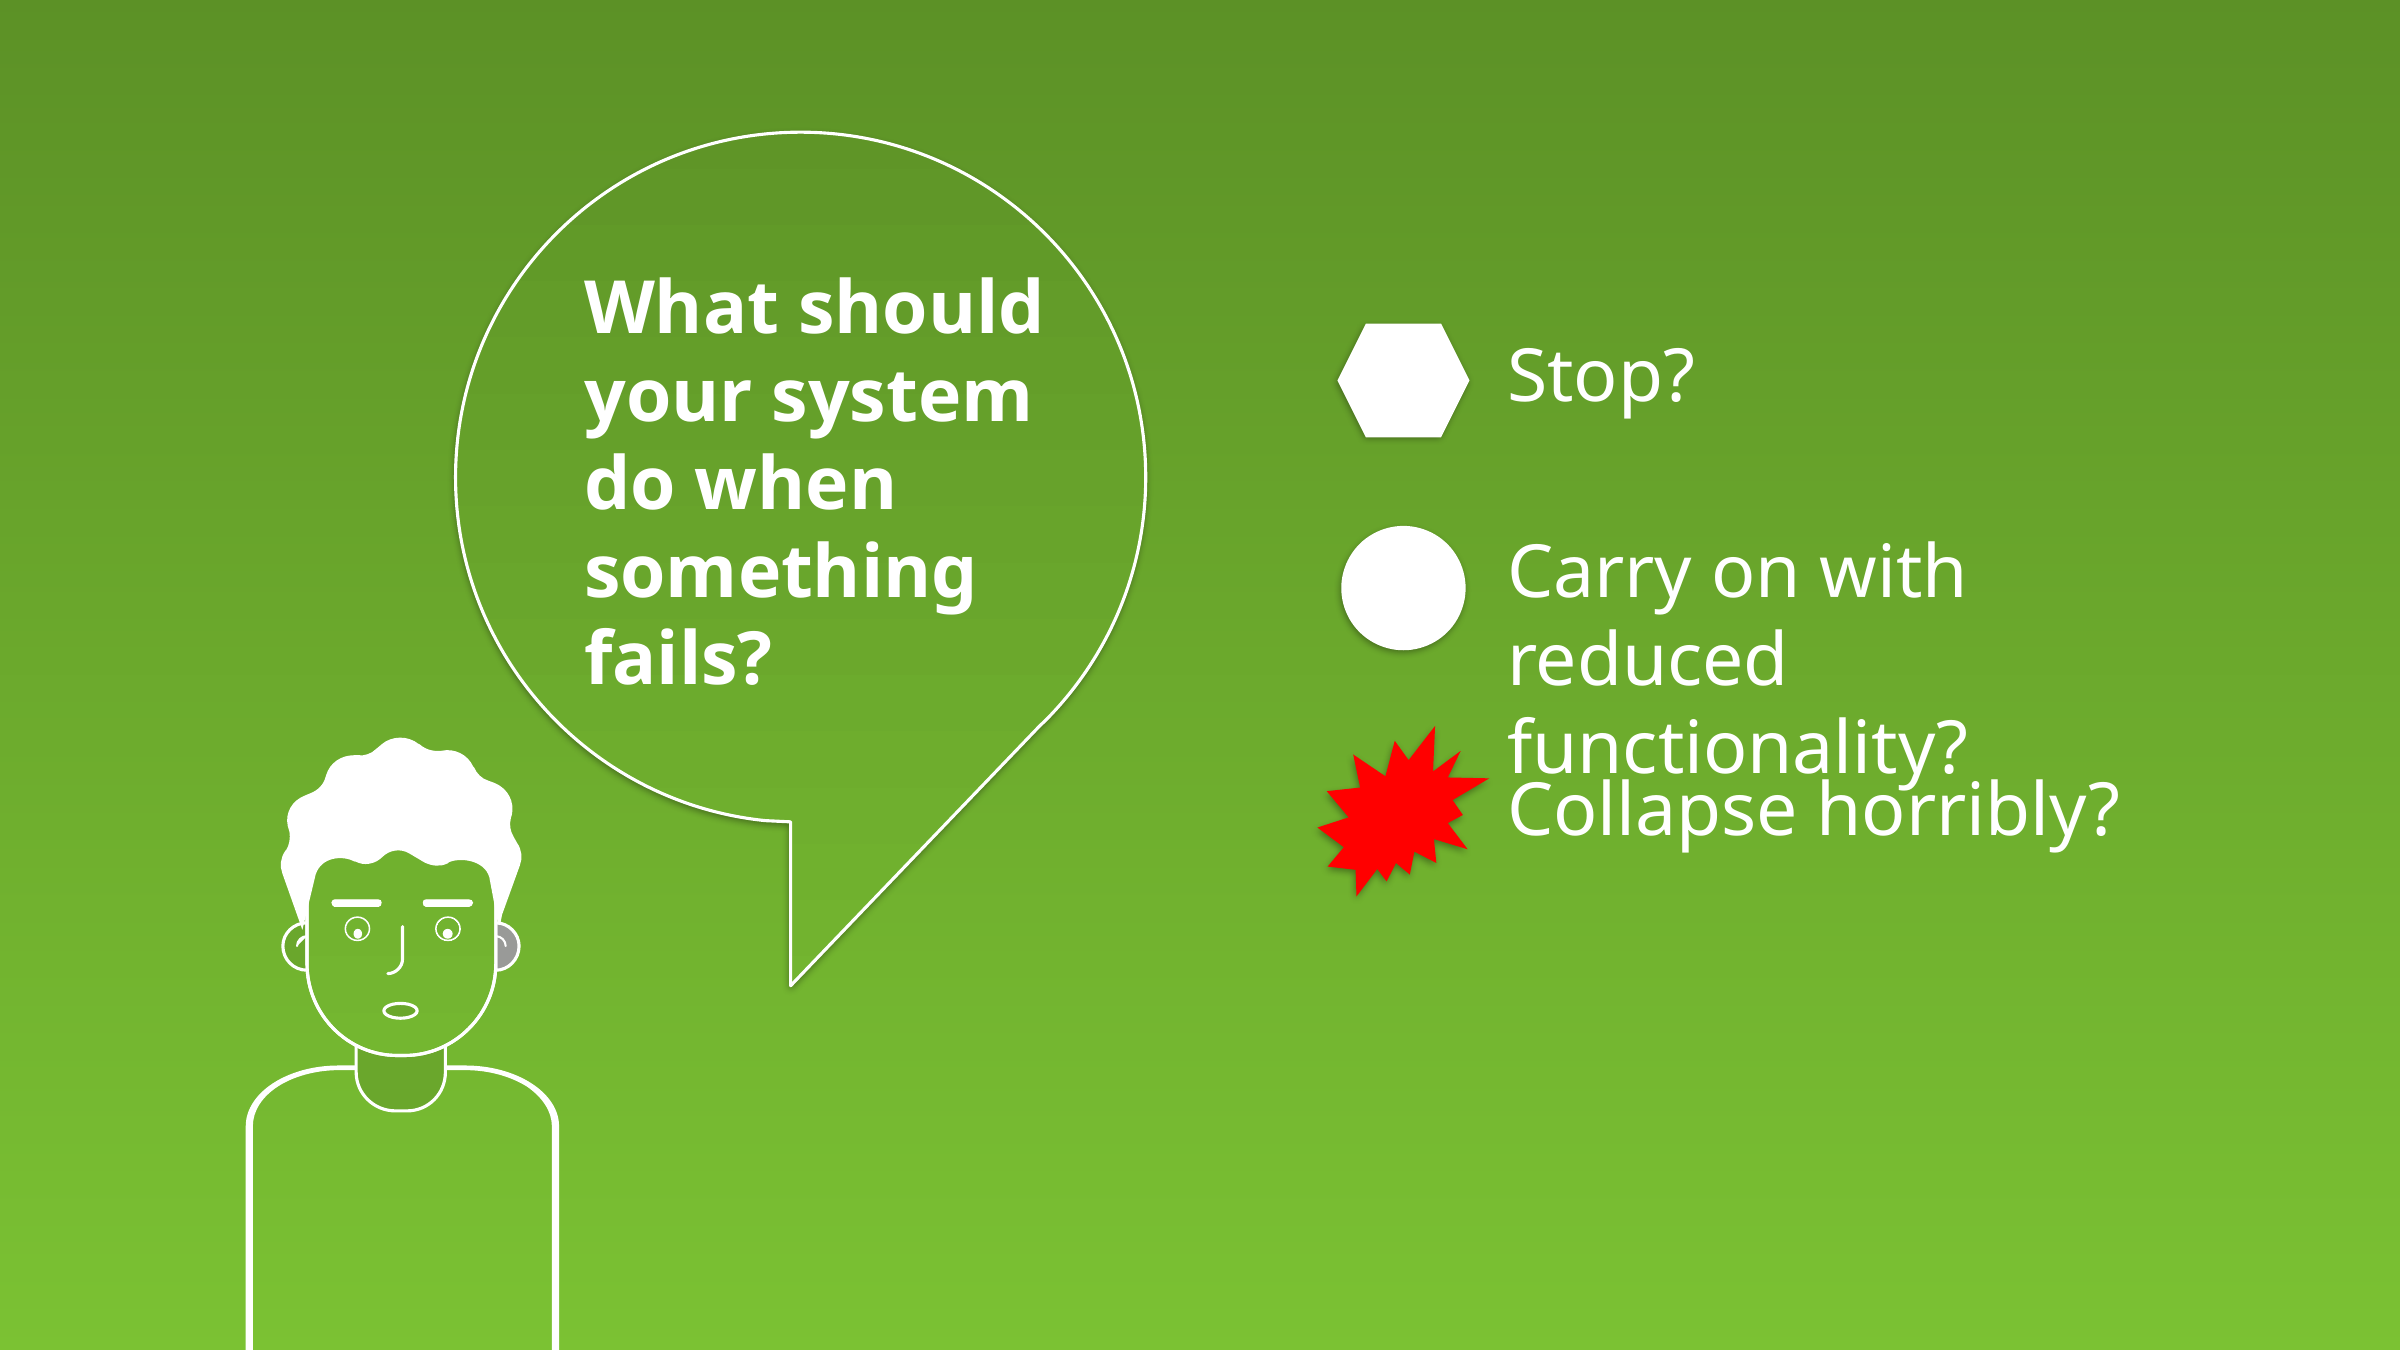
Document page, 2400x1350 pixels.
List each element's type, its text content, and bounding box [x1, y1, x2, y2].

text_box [1337, 320, 2064, 438]
text_box [454, 131, 1064, 987]
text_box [1317, 725, 2274, 897]
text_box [1341, 516, 2274, 710]
text_box What should your system do when something fails? [569, 252, 1118, 708]
text_box [1118, 339, 1147, 615]
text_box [245, 736, 560, 1350]
